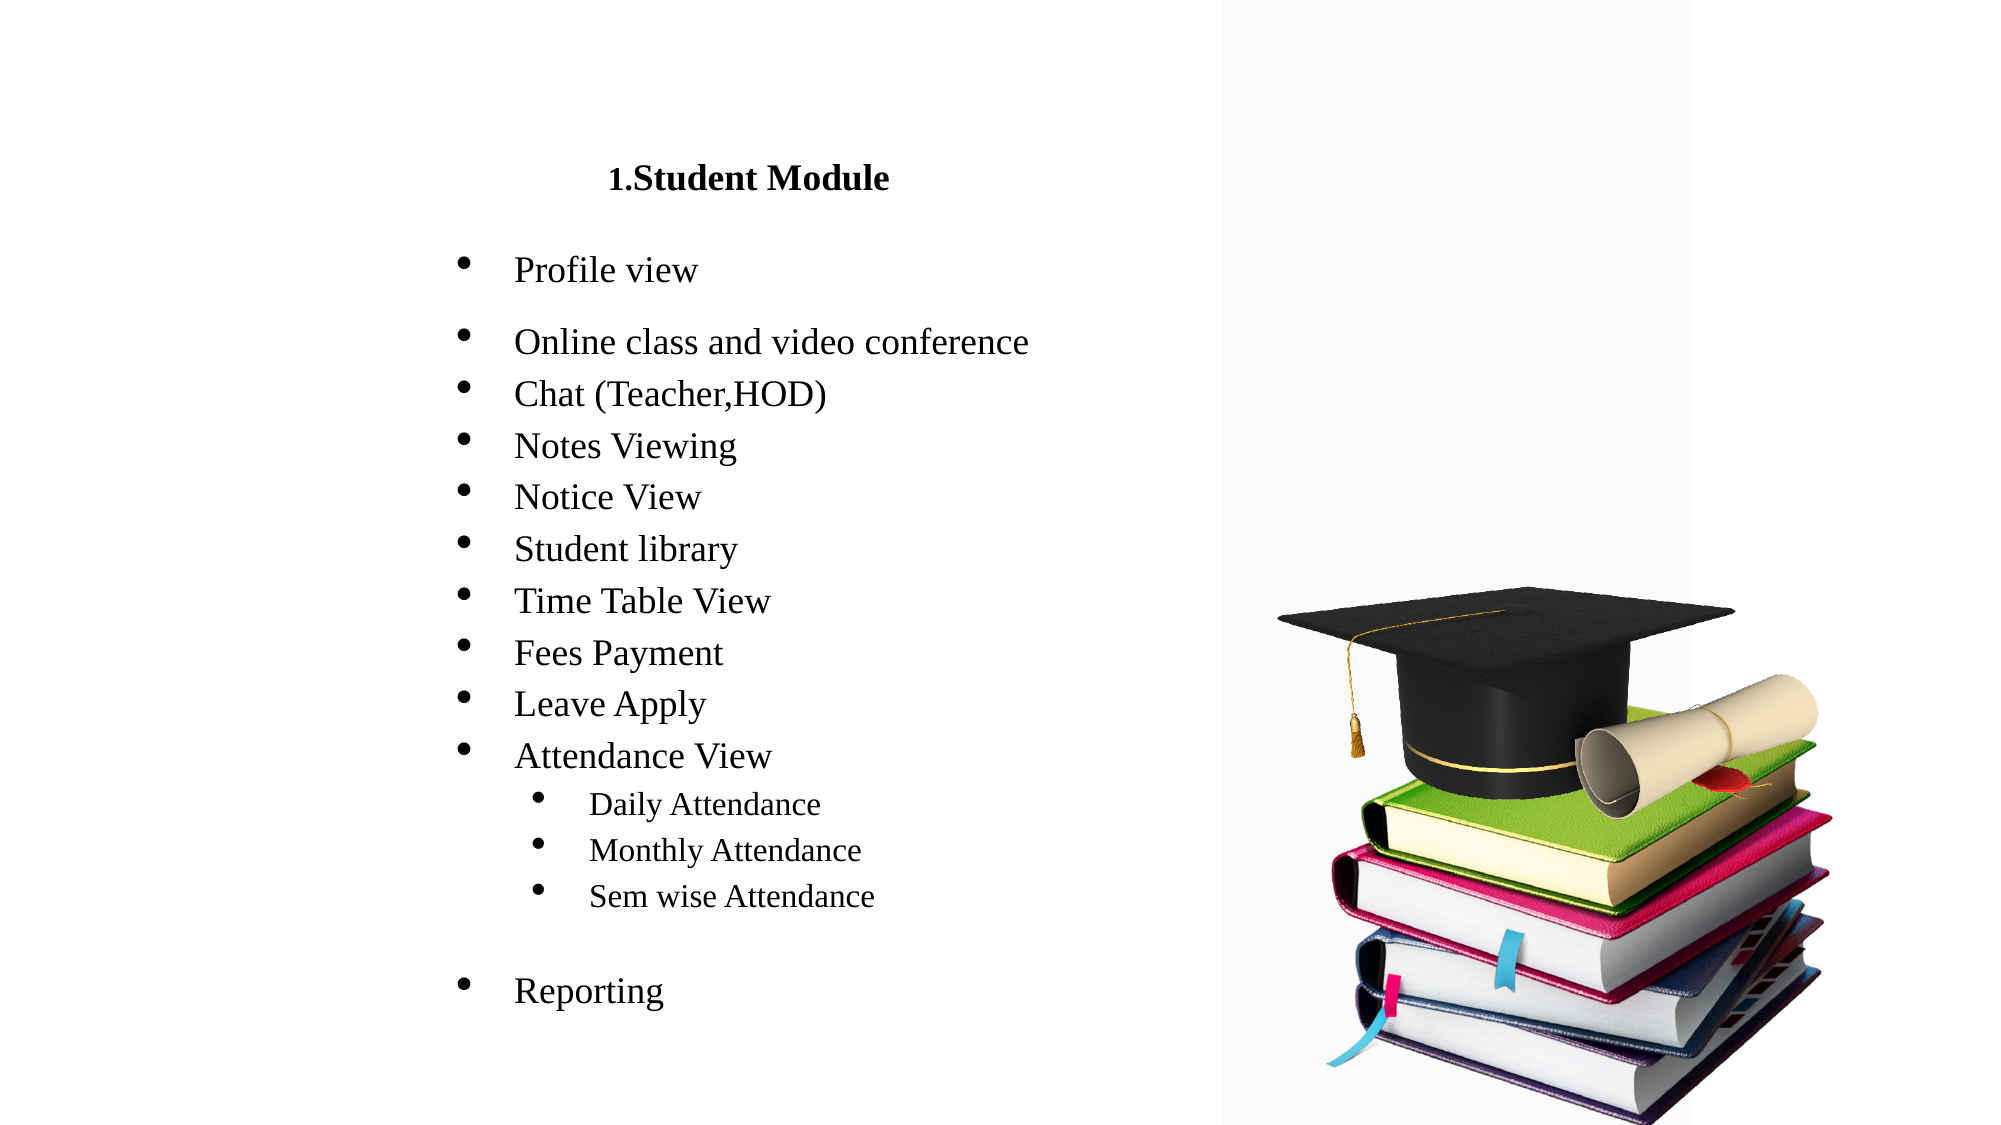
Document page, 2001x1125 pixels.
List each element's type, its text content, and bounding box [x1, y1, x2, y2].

text_box 1.Student Module Profile view Online class and video conference Chat (Teacher,HOD) Notes Viewing Notice View Student library Time Table View Fees Payment Leave Apply Attendance View Daily Attendance Monthly Attendance Sem wise Attendance Reporting [443, 100, 1443, 1019]
picture [1252, 499, 1841, 1125]
